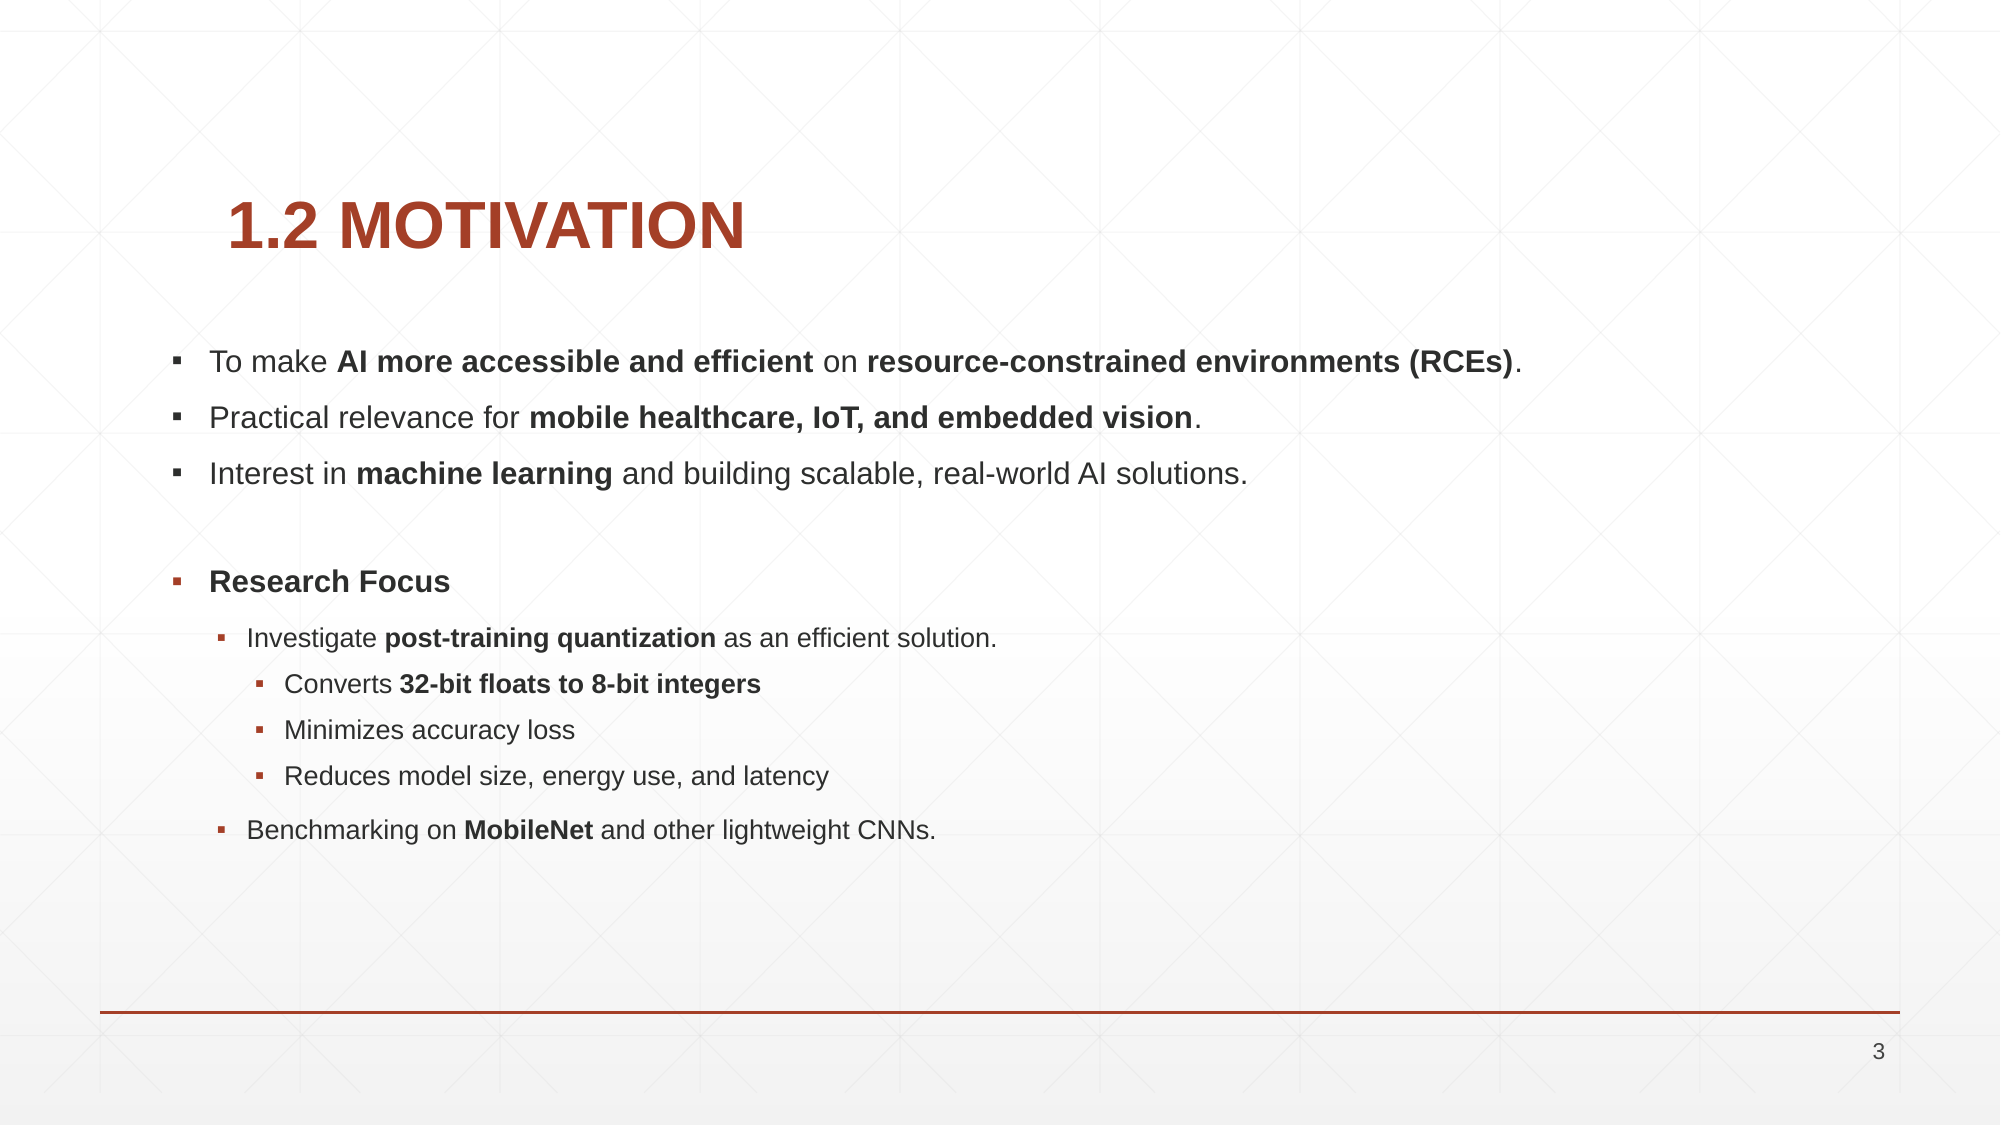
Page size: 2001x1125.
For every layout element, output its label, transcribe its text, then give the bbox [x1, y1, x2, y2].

slide_number 3 [1749, 1031, 1901, 1069]
title 1.2 MOTIVATION [212, 82, 1788, 271]
list To make AI more accessible and efficient on resource-constrained environments (RCEs). Practical relevance for mobile healthcare, IoT, and embedded vision. Interest in machine learning and building scalable, real-world AI solutions. Research Focus Investigate post-training quantization as an efficient solution. Converts 32-bit floats to 8-bit integers Minimizes accuracy loss Reduces model size, energy use, and latency Benchmarking on MobileNet and other lightweight CNNs. [156, 279, 1548, 933]
